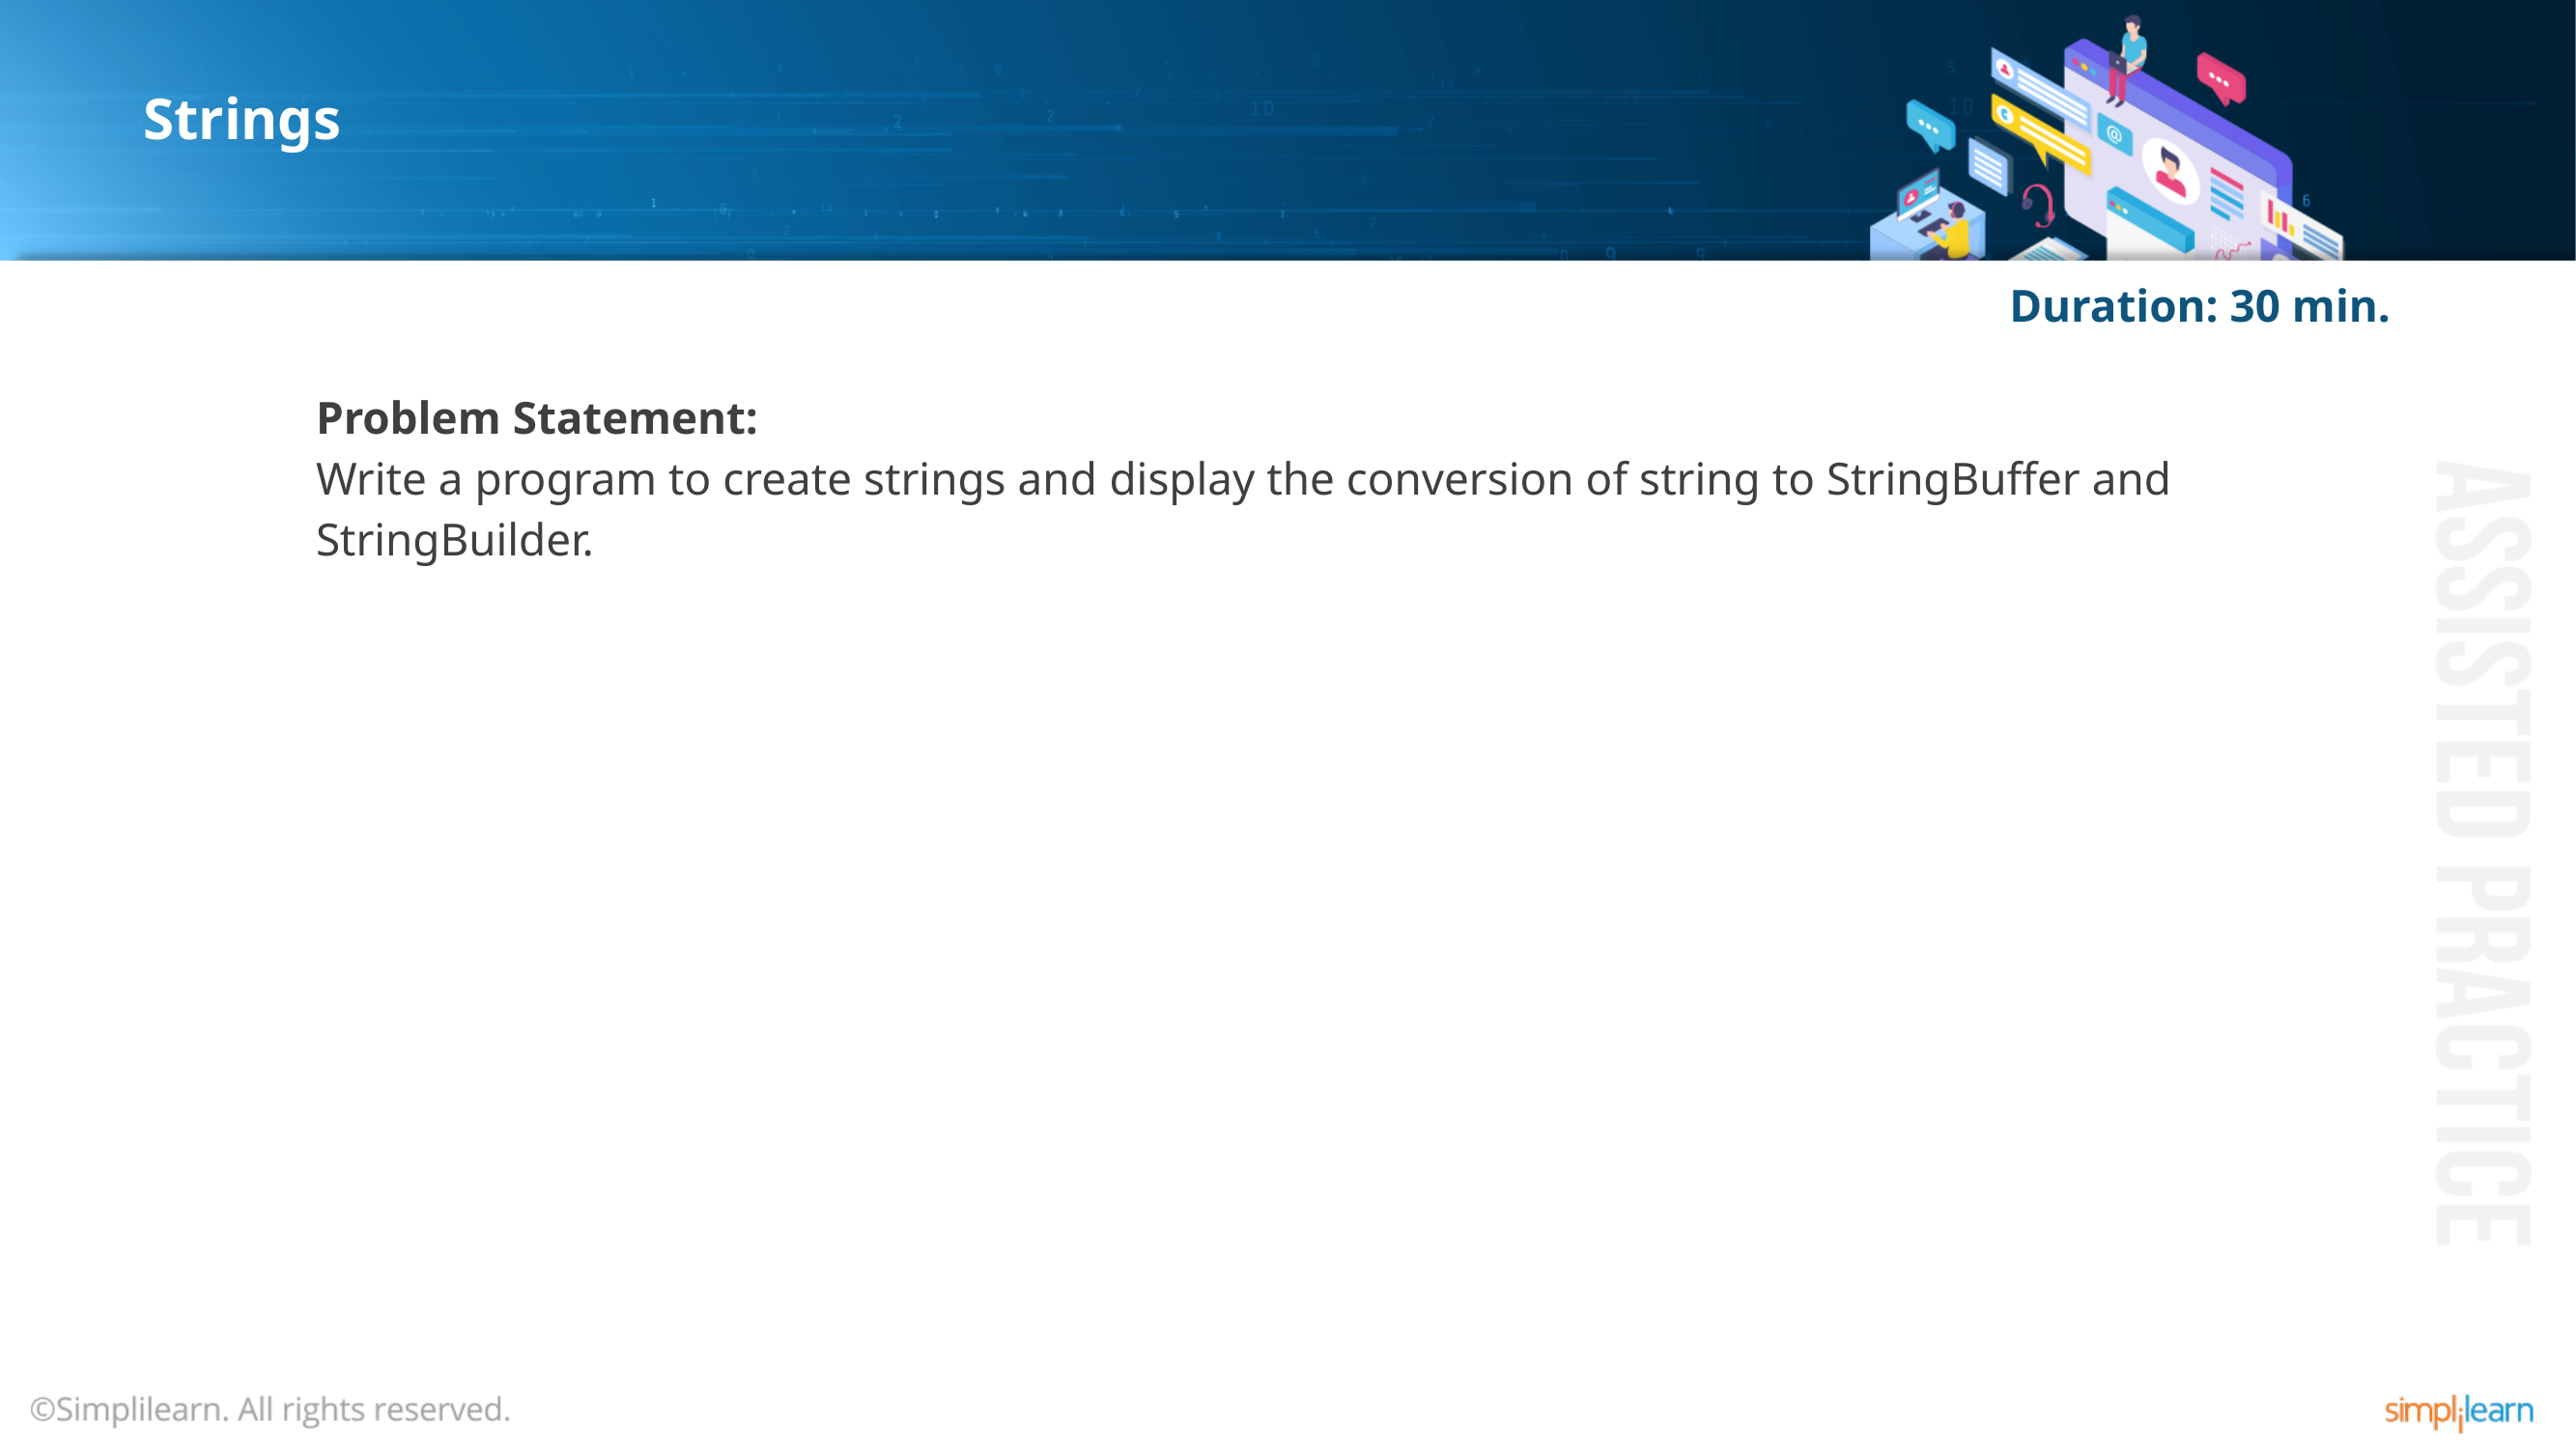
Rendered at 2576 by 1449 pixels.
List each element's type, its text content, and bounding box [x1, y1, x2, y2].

text_box Duration: 30 min. [1995, 279, 2548, 337]
picture [0, 0, 2576, 1449]
title Strings [128, 69, 1819, 175]
list Problem Statement: Write a program to create strings and display the conversion of string to StringBuffer and StringBuilder. [301, 374, 2275, 1251]
